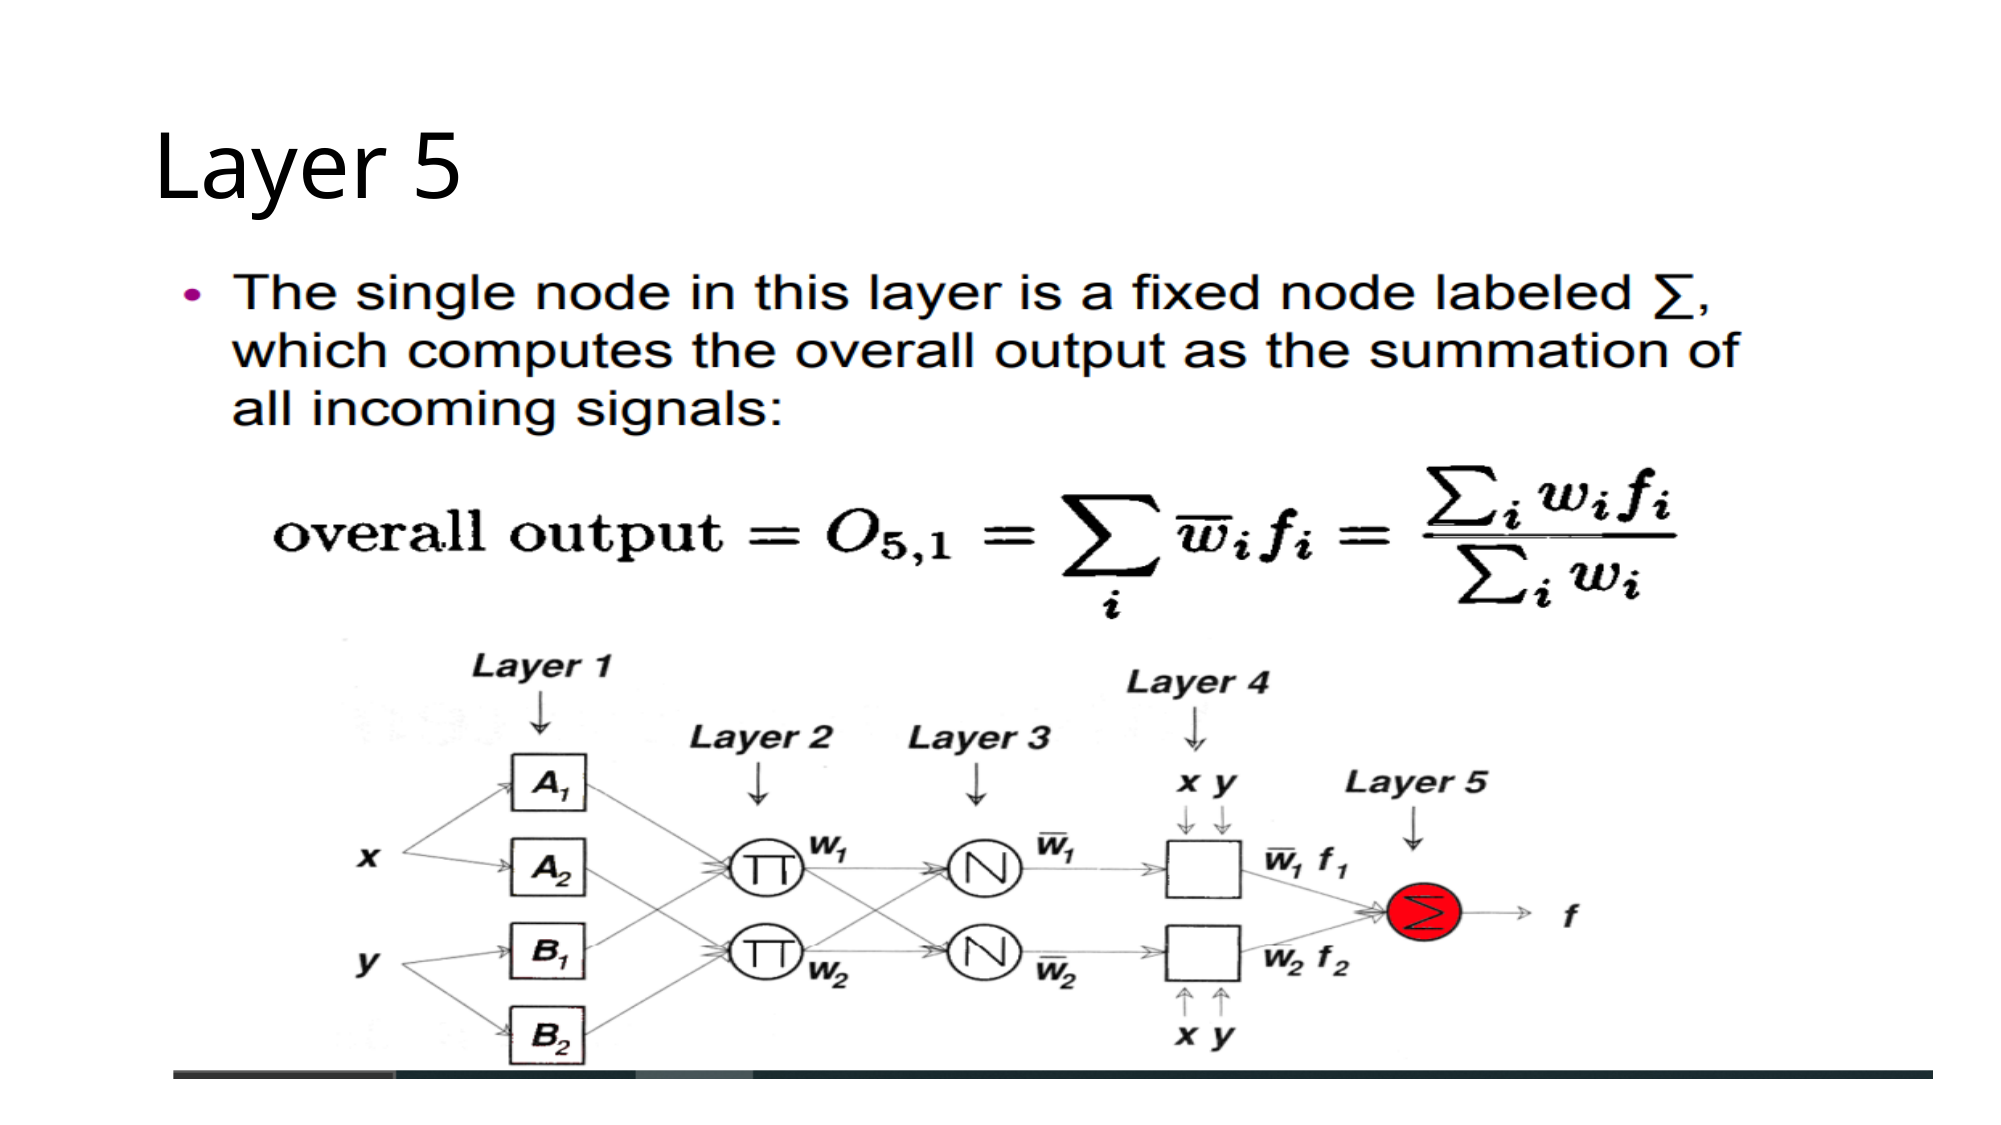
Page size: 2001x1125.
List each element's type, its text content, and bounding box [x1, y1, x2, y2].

title Layer 5 [137, 59, 1863, 278]
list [173, 247, 1933, 1079]
